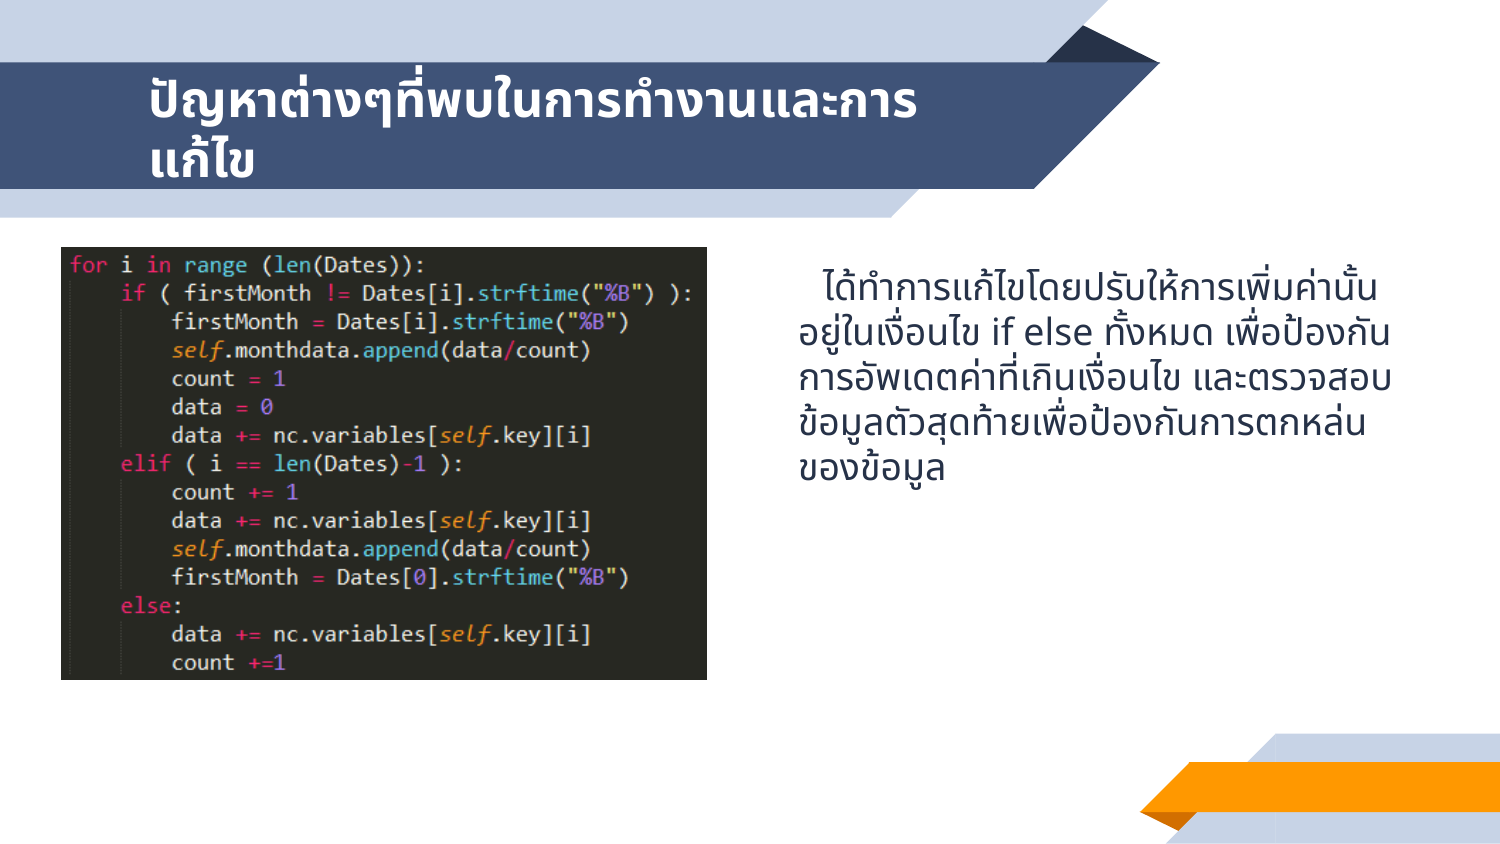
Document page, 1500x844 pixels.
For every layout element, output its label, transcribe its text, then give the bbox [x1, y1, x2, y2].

title ปัญหาต่างๆที่พบในการทำงานและการแก้ไข [133, 64, 1035, 190]
picture [61, 247, 707, 680]
list ได้ทำการแก้ไขโดยปรับให้การเพิ่มค่านั้นอยู่ในเงื่อนไข if else ทั้งหมด เพื่อป้องกันการอัพเดตค่าที่เกินเงื่อนไข และตรวจสอบข้อมูลตัวสุดท้ายเพื่อป้องกันการตกหล่นของข้อมูล [783, 247, 1411, 733]
